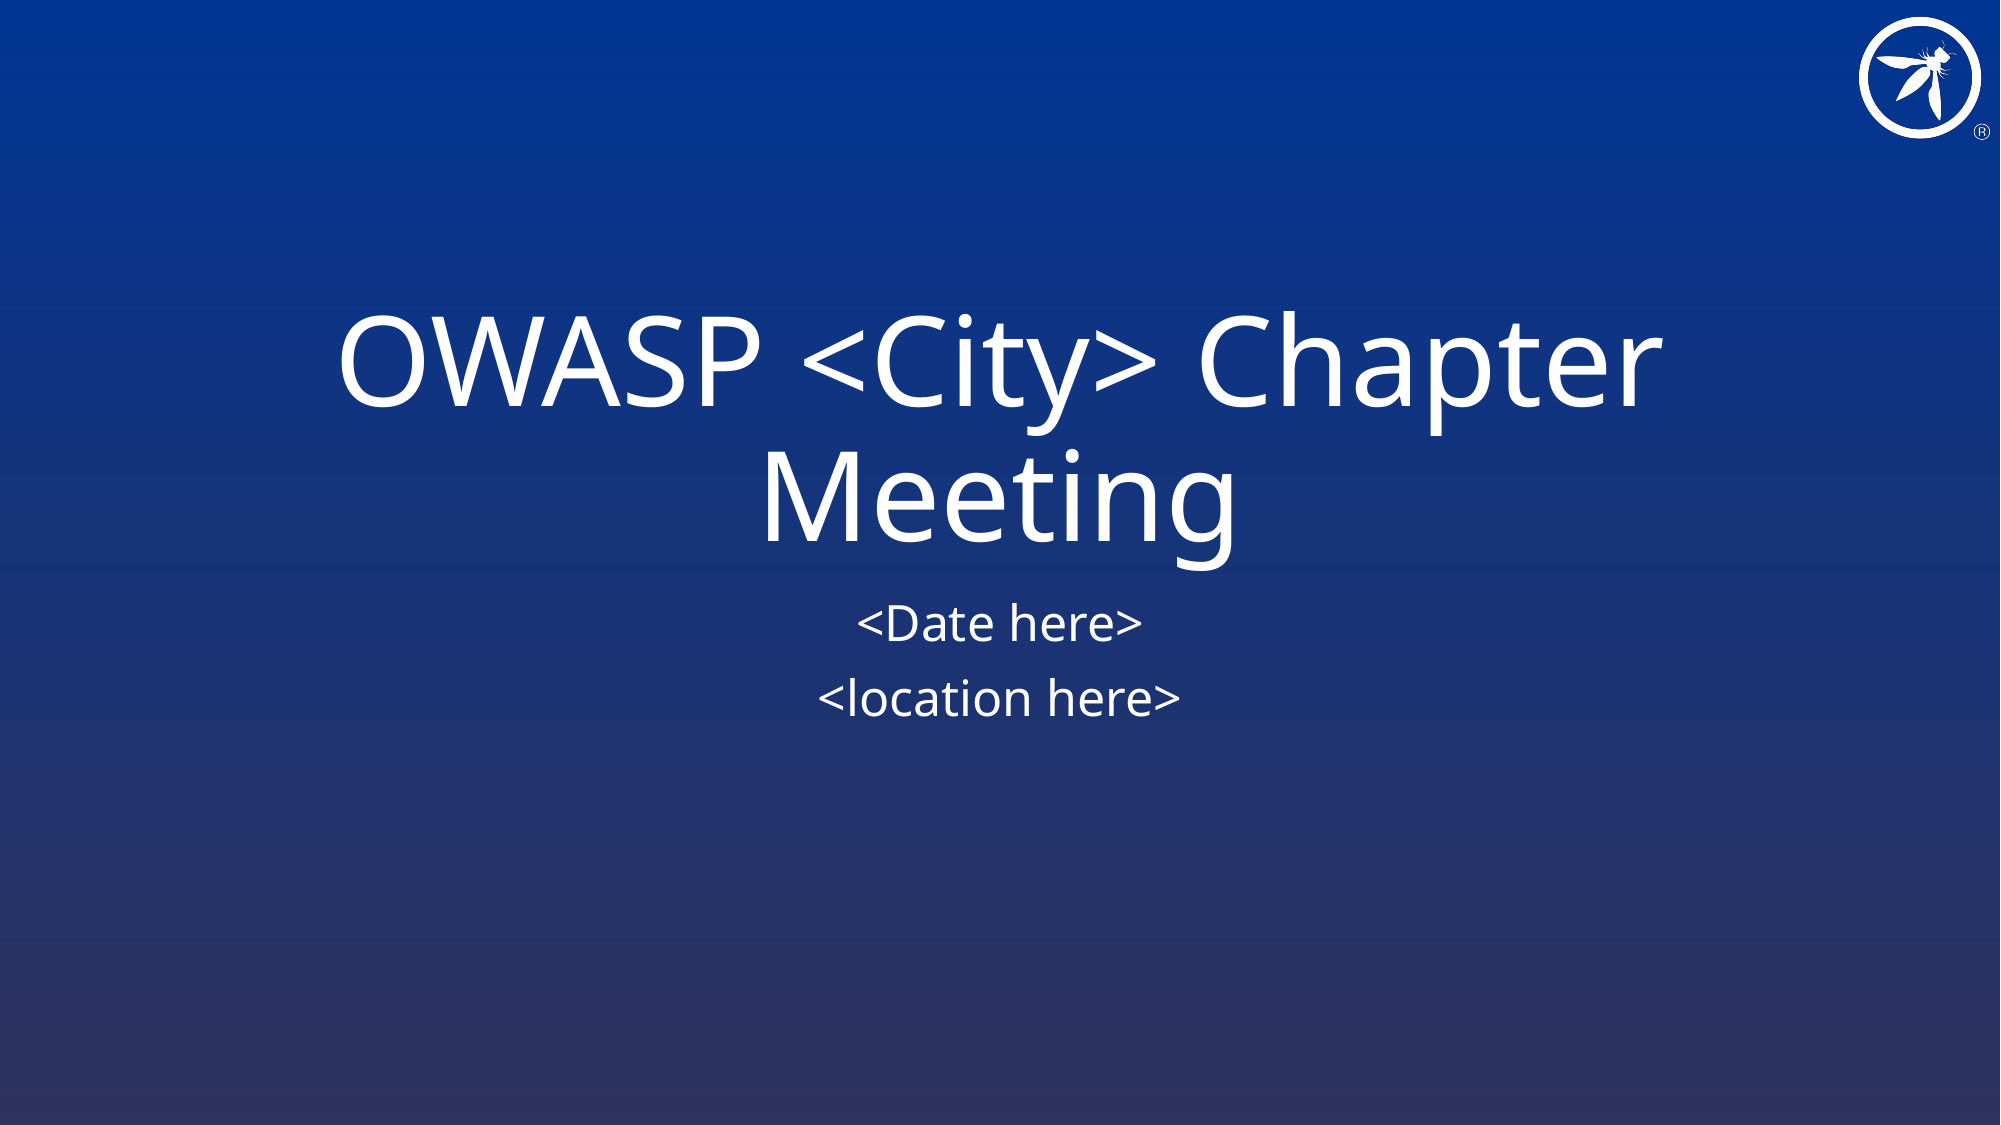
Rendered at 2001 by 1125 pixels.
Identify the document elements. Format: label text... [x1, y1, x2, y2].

title OWASP <City> Chapter Meeting [249, 184, 1750, 576]
picture [1797, 0, 2001, 200]
subtitle <Date here> <location here> [249, 590, 1750, 863]
